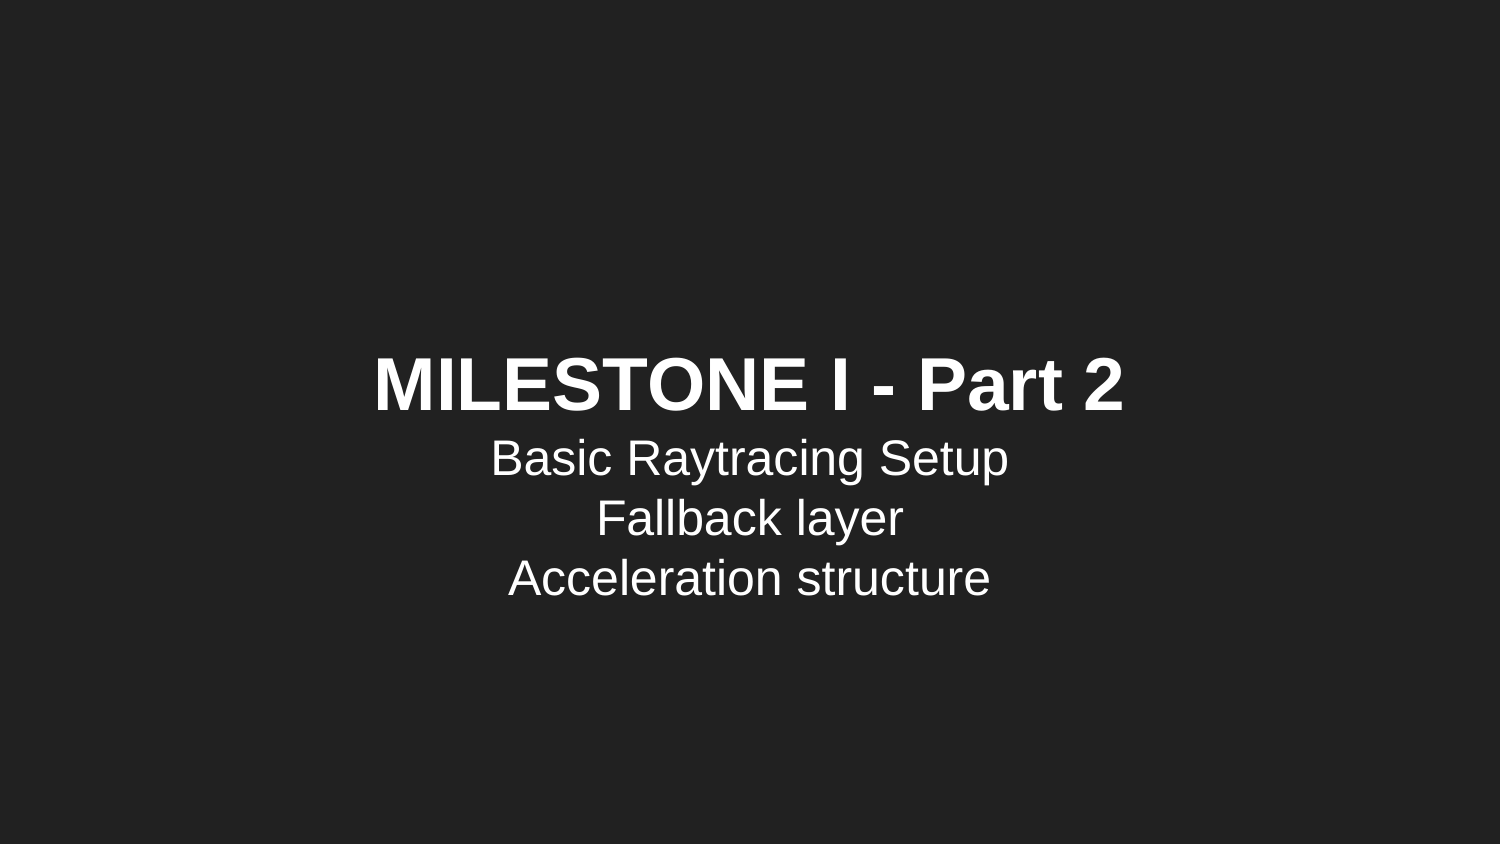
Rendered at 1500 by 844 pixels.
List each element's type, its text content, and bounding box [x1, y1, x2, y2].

title MILESTONE I - Part 2 Basic Raytracing Setup Fallback layer Acceleration structure [51, 348, 1449, 594]
